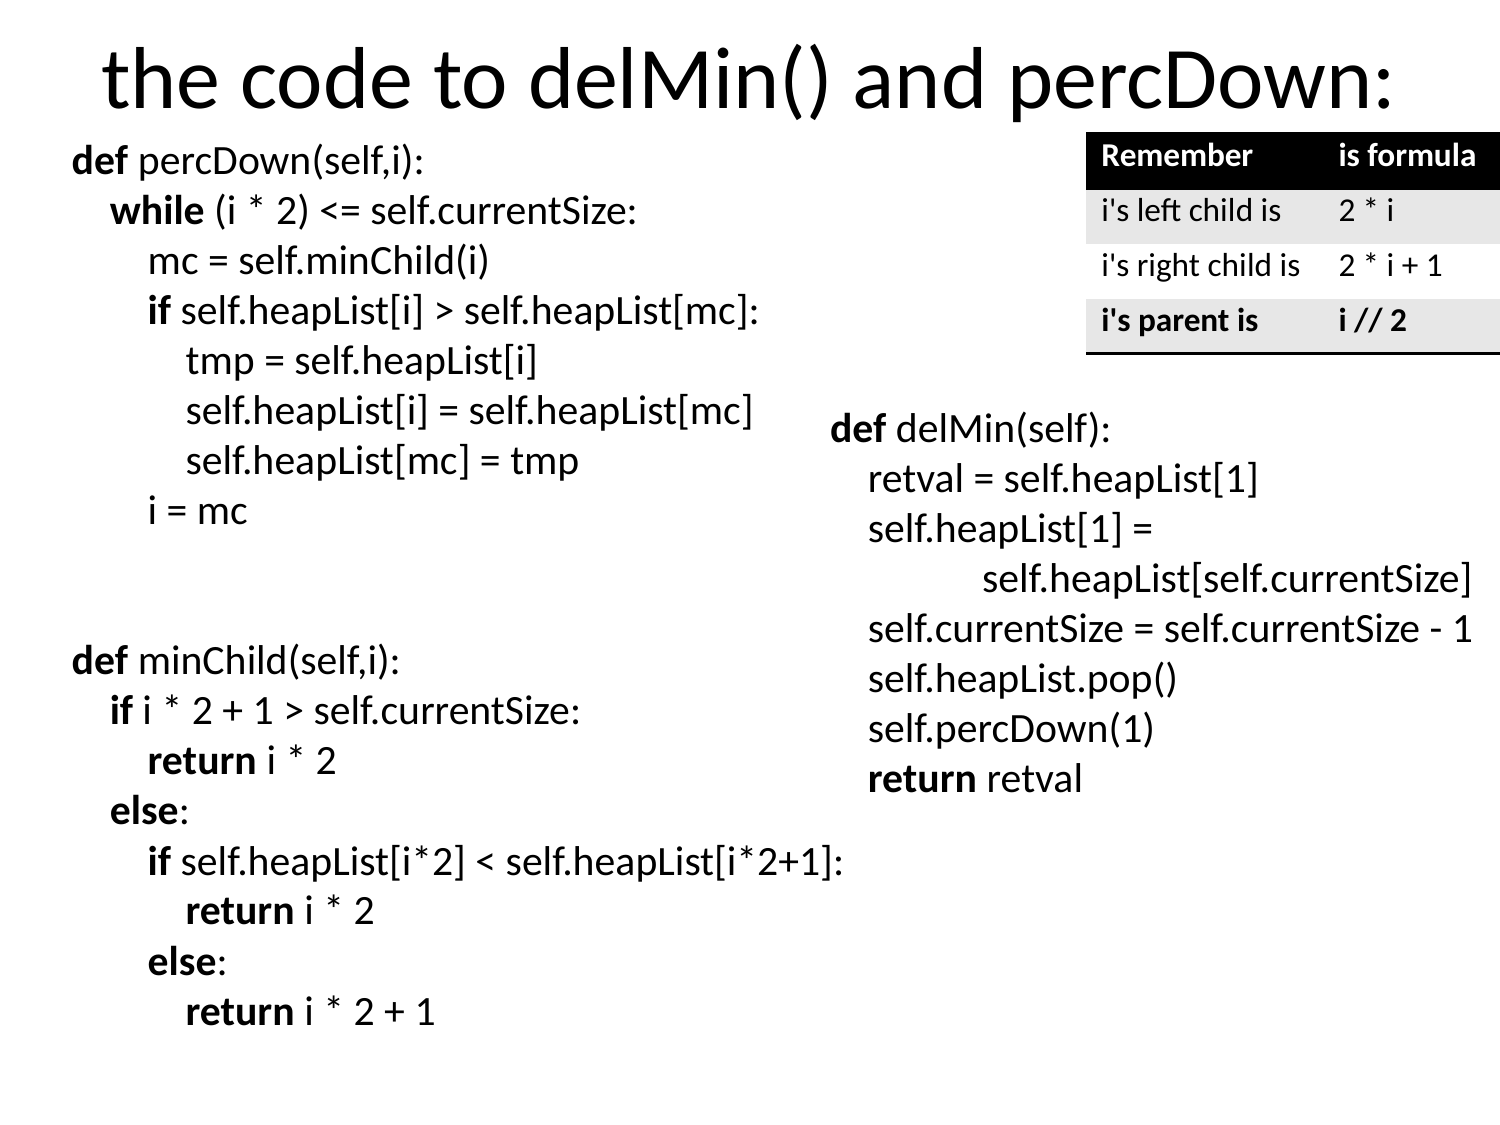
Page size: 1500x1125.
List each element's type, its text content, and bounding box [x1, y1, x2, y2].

text_box def percDown(self,i): while (i * 2) <= self.currentSize: mc = self.minChild(i) if self.heapList[i] > self.heapList[mc]: tmp = self.heapList[i] self.heapList[i] = self.heapList[mc] self.heapList[mc] = tmp i = mc def minChild(self,i): if i * 2 + 1 > self.currentSize: return i * 2 else: if self.heapList[i*2] < self.heapList[i*2+1]: return i * 2 else: return i * 2 + 1 [56, 125, 904, 1041]
table_cell 2 * i + 1 [1324, 244, 1500, 299]
title the code to delMin() and percDown: [75, 0, 1425, 148]
table_cell 2 * i [1324, 190, 1500, 244]
table_header Remember [1086, 135, 1324, 187]
table_cell i's parent is [1086, 299, 1324, 352]
table_cell i's left child is [1086, 190, 1324, 244]
text_box def delMin(self): retval = self.heapList[1] self.heapList[1] = self.heapList[self.currentSize] self.currentSize = self.currentSize - 1 self.heapList.pop() self.percDown(1) return retval [815, 393, 1500, 809]
table_cell i's right child is [1086, 244, 1324, 299]
table_header is formula [1324, 135, 1500, 187]
table_cell i // 2 [1324, 299, 1500, 352]
